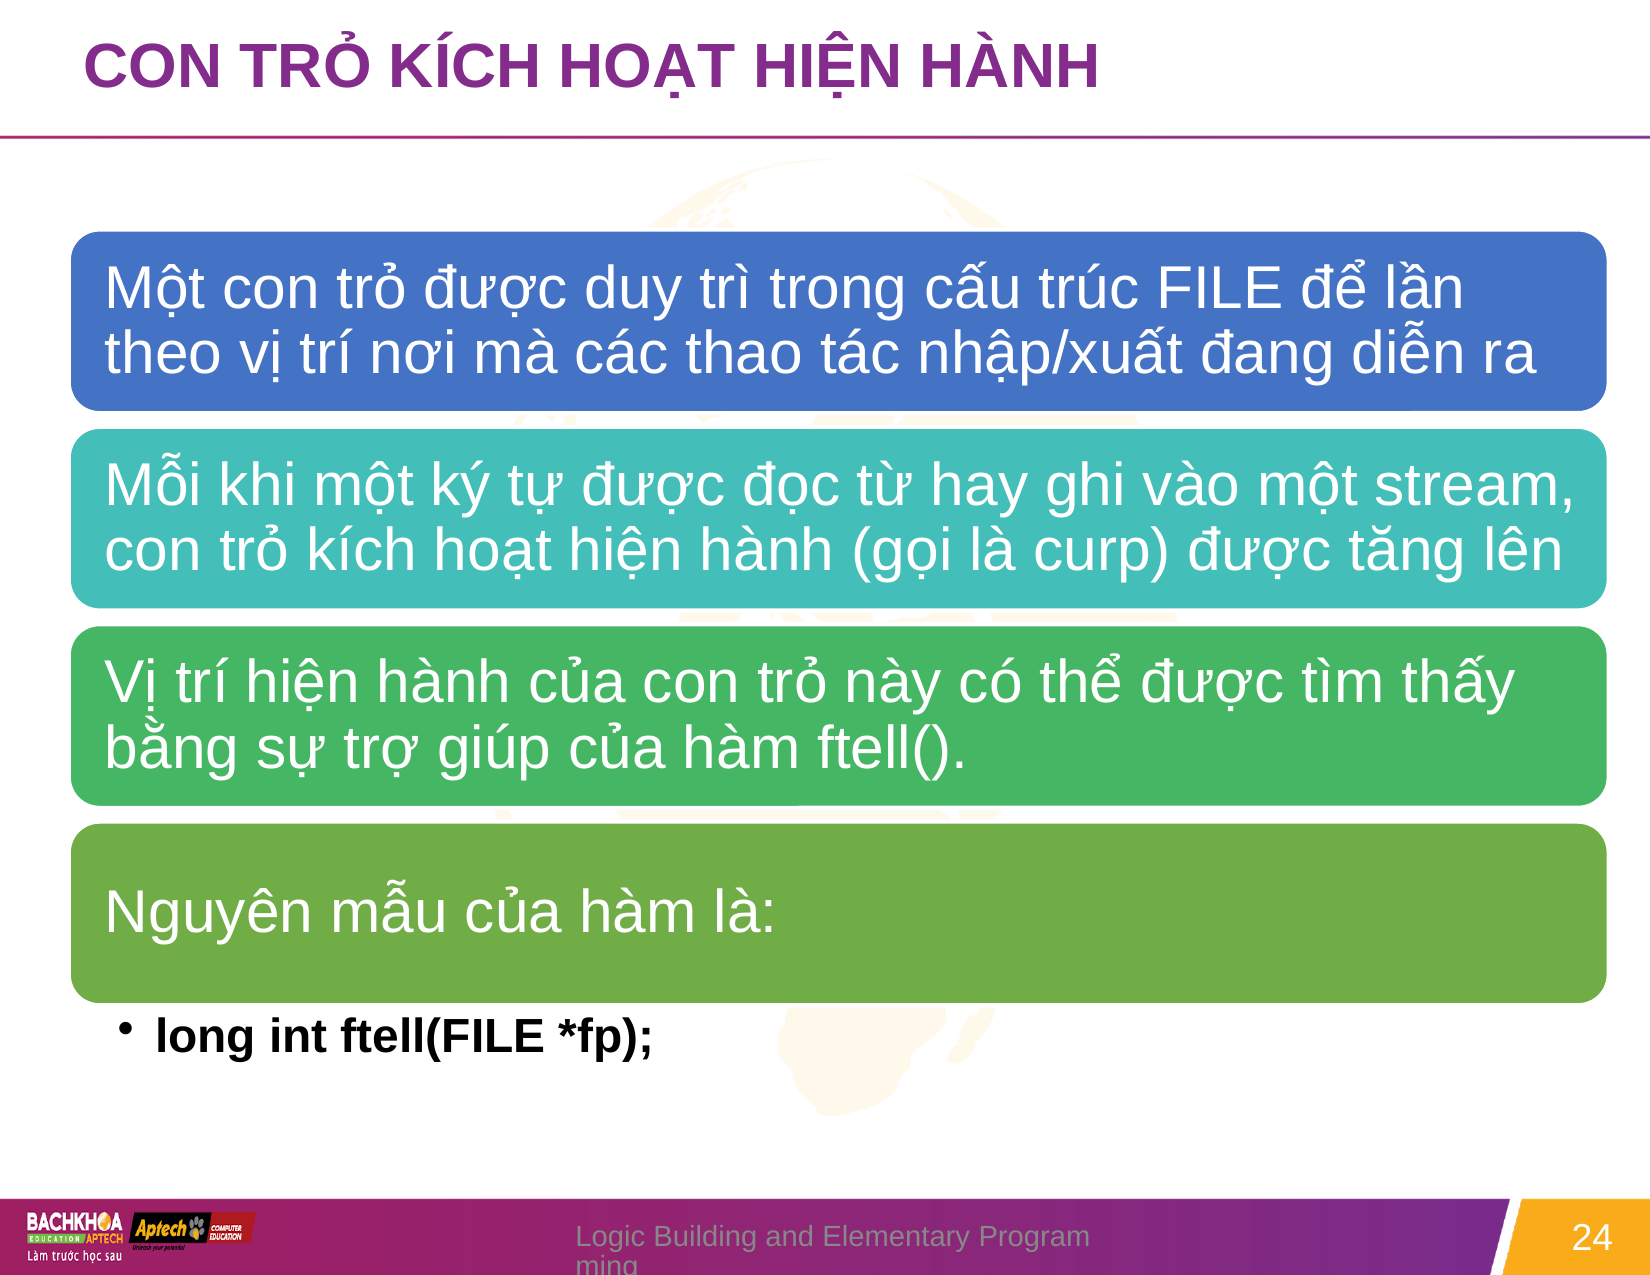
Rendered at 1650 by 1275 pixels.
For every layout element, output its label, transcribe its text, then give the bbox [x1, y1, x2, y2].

footer Logic Building and Elementary Programming [560, 1201, 1118, 1270]
slide_number 24 [1534, 1201, 1650, 1270]
title CON TRỎ KÍCH HOẠT HIỆN HÀNH [68, 0, 1609, 135]
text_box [68, 165, 1609, 1149]
picture [0, 0, 1650, 1275]
